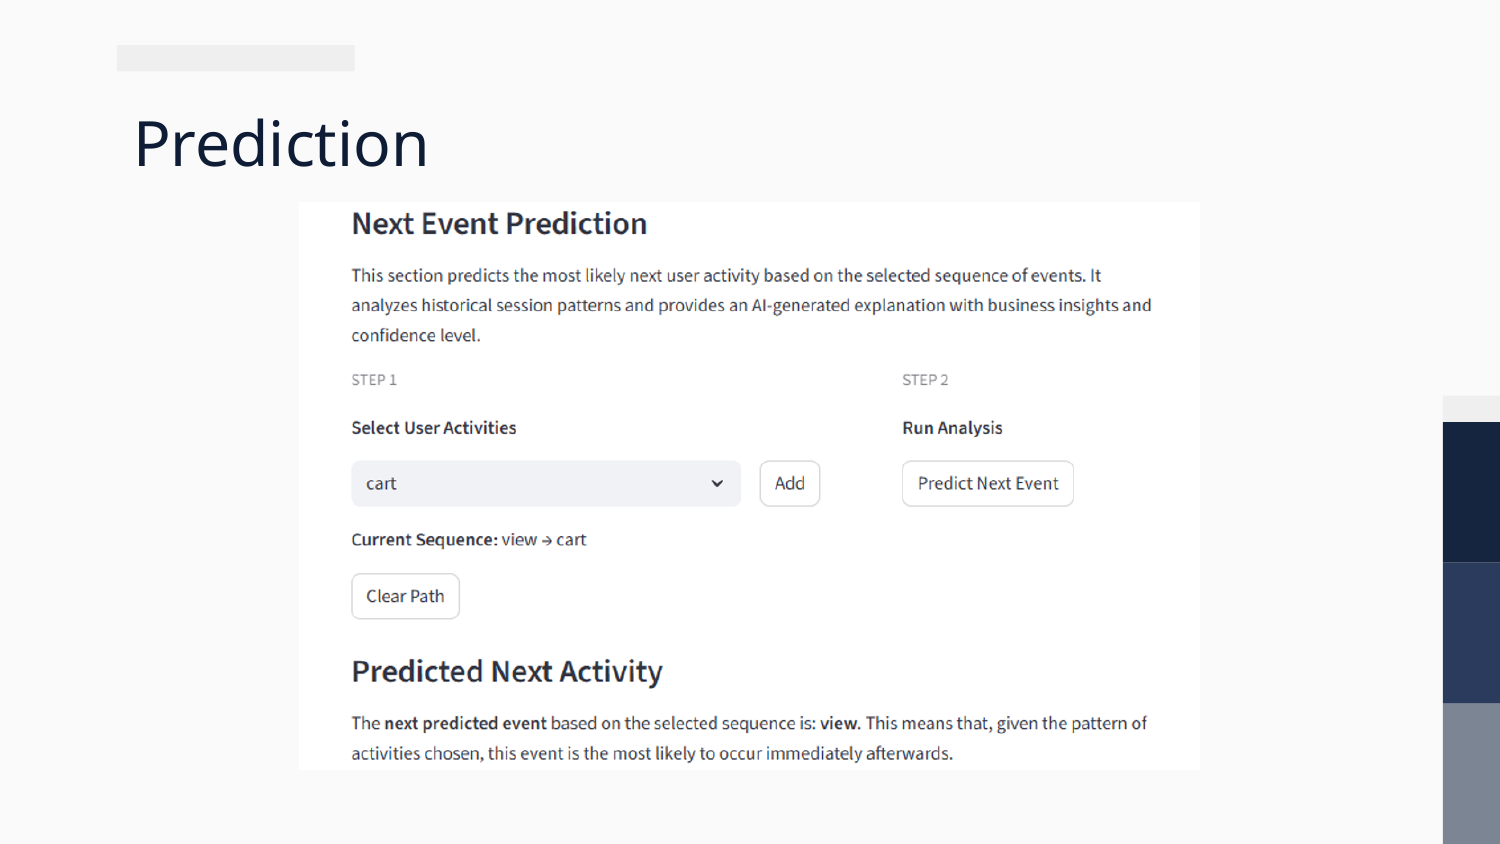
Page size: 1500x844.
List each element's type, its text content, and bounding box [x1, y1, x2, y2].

picture [298, 202, 1200, 770]
title Prediction [118, 88, 1382, 183]
